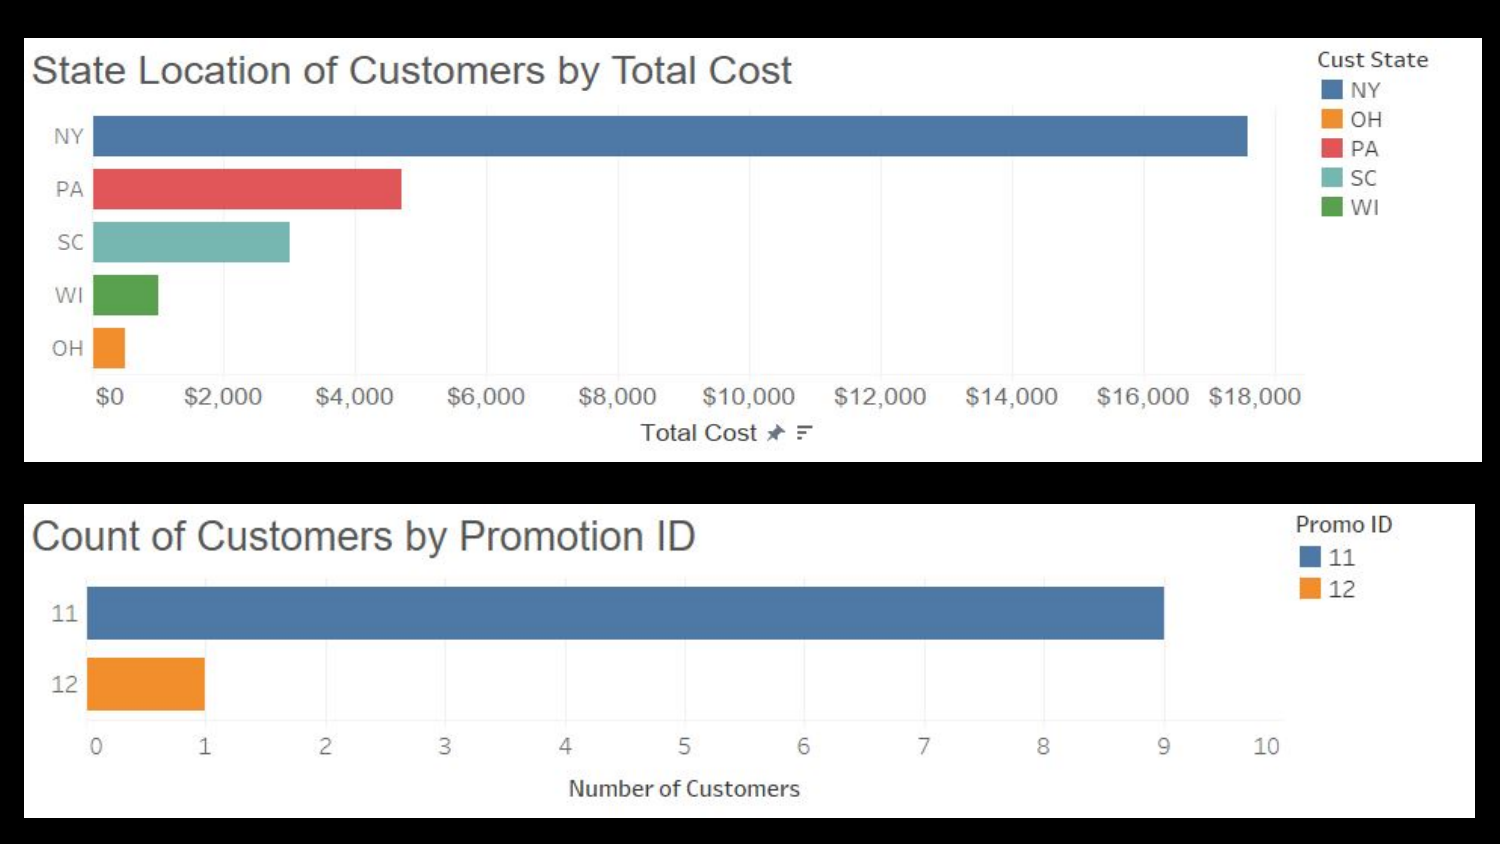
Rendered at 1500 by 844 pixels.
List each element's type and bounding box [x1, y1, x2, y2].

picture [24, 503, 1476, 818]
picture [24, 37, 1482, 462]
